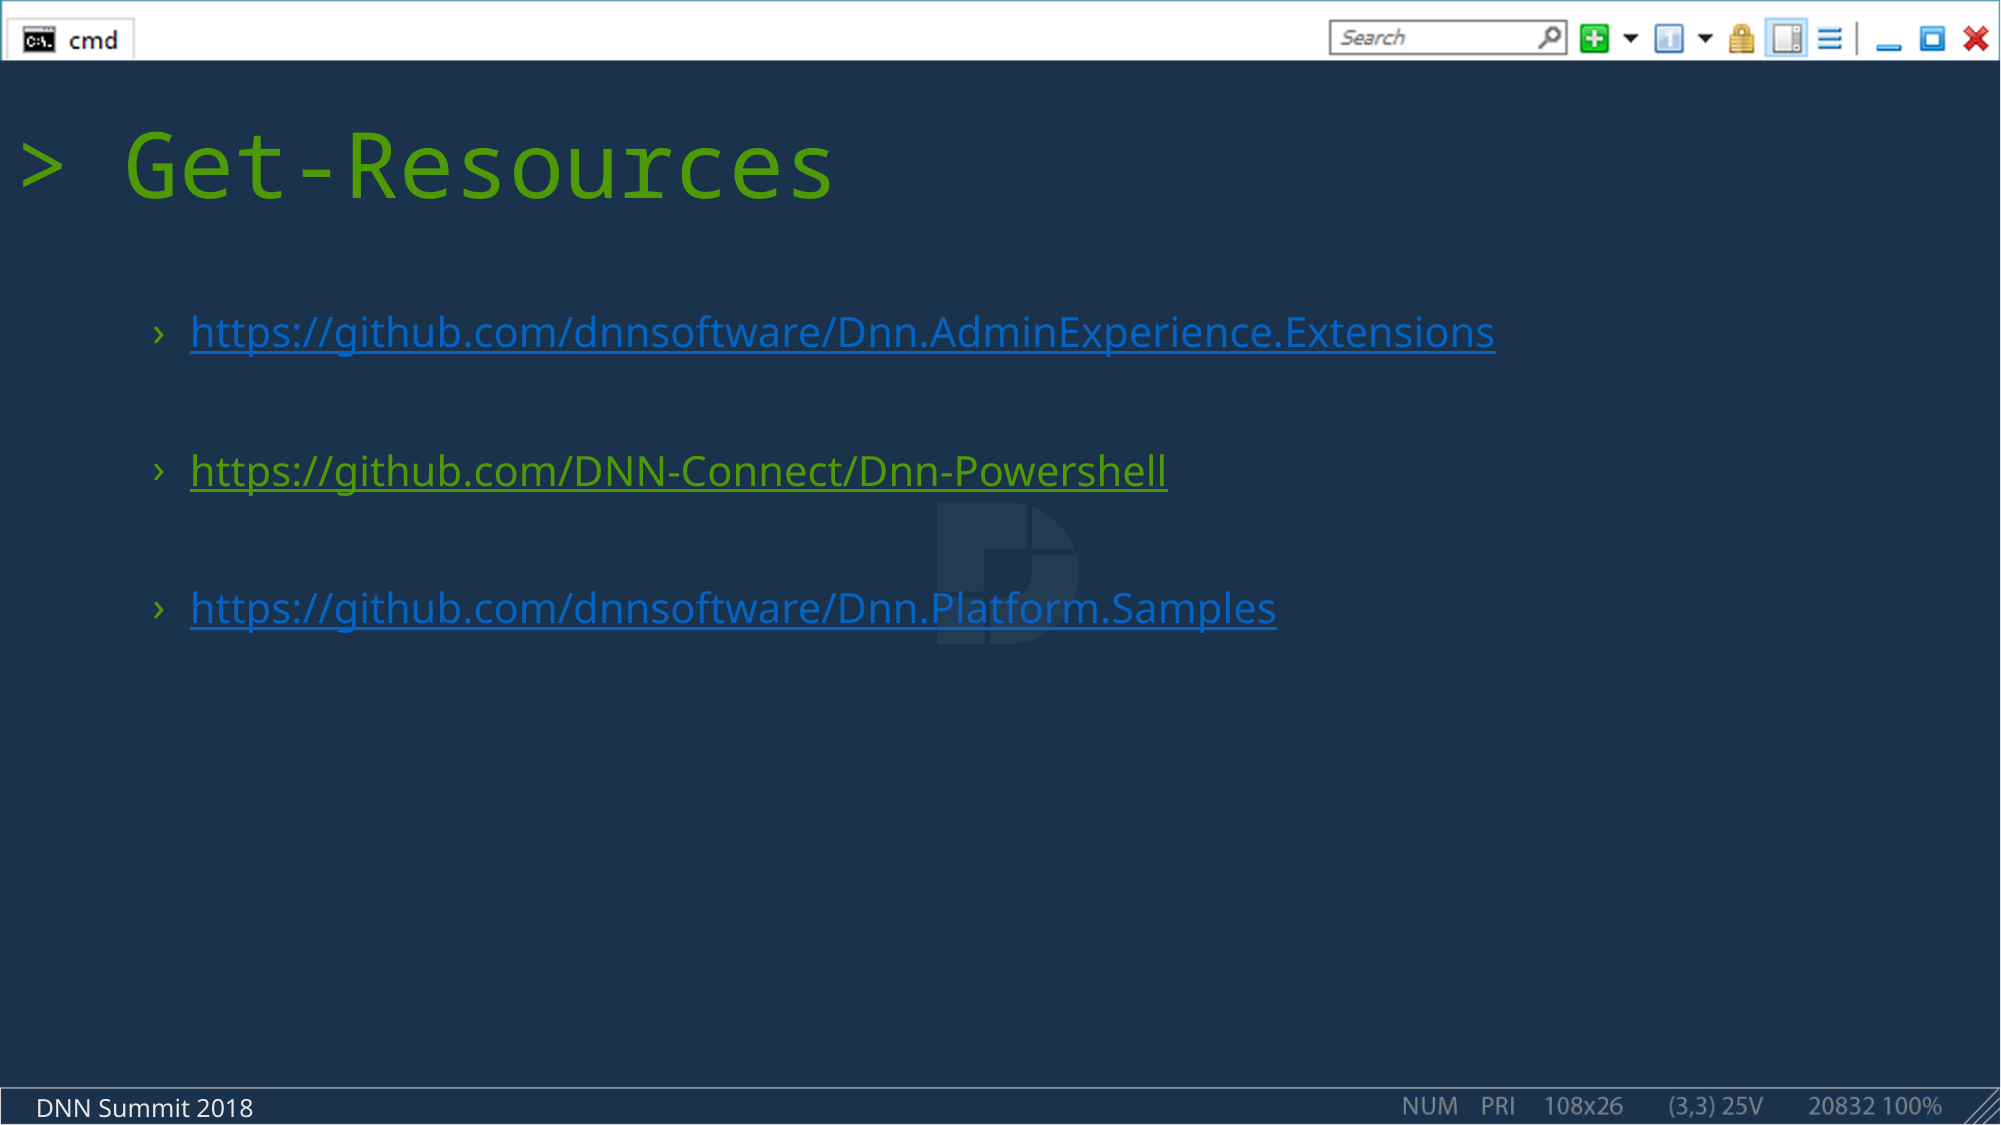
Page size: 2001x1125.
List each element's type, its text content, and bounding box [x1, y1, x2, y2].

list https://github.com/dnnsoftware/Dnn.AdminExperience.Extensions https://github.com/DNN-Connect/Dnn-Powershell https://github.com/dnnsoftware/Dnn.Platform.Samples [137, 299, 1863, 1014]
title > Get-Resources [0, 59, 2000, 278]
picture [0, 0, 2001, 1125]
